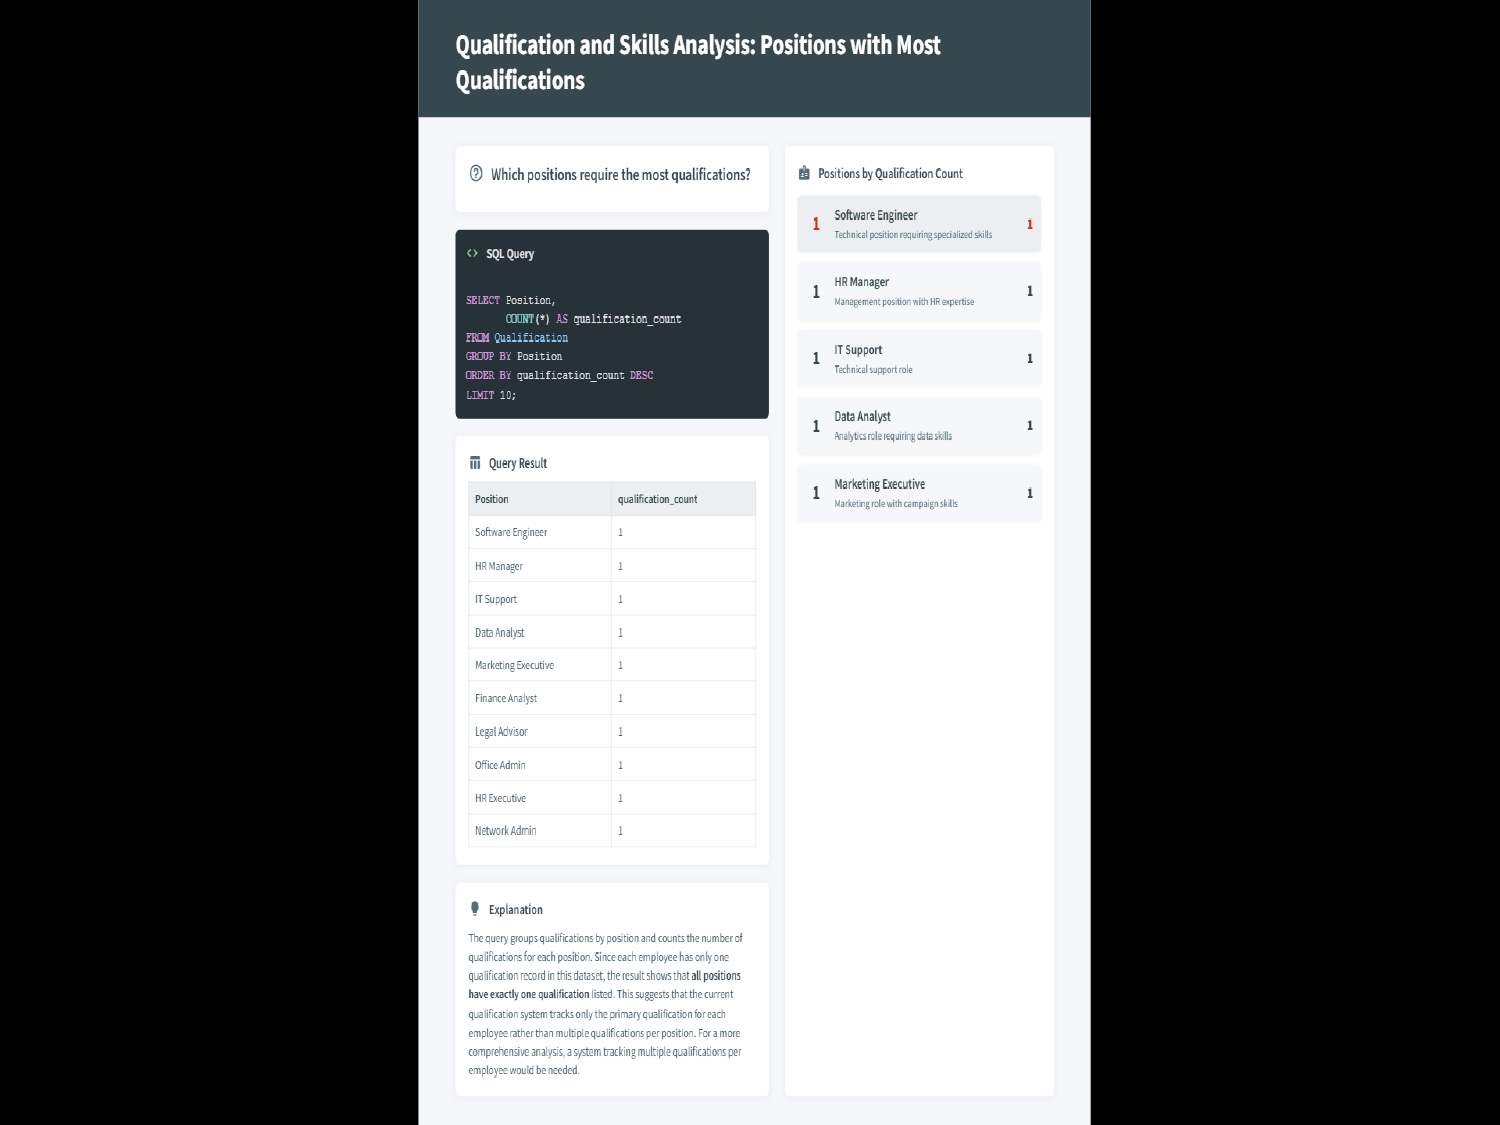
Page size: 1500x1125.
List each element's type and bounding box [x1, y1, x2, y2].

list [0, 0, 1500, 1125]
